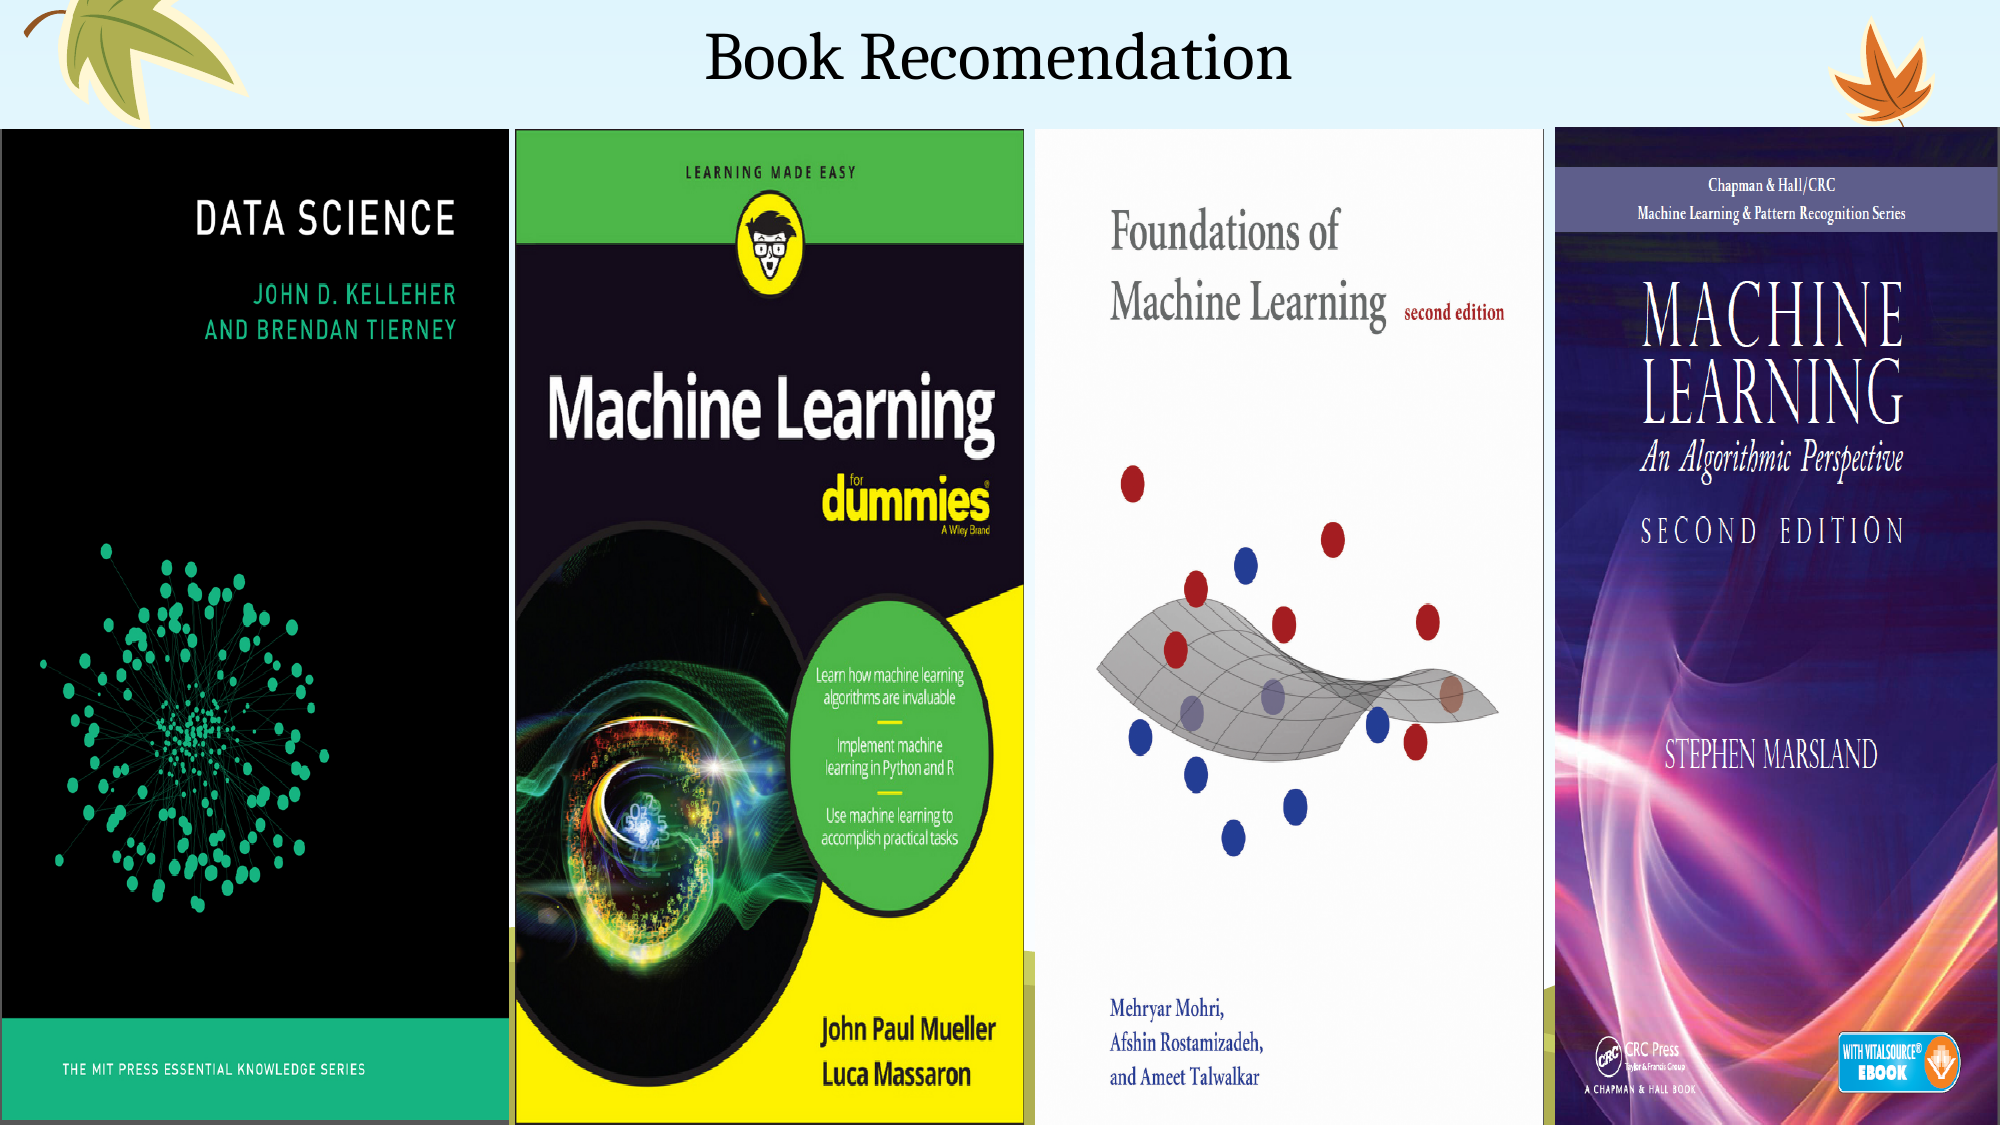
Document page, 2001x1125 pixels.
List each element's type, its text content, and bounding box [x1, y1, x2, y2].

picture [0, 129, 509, 1125]
title Book Recomendation [249, 12, 1749, 102]
picture [1035, 129, 1544, 1125]
picture [1555, 127, 2000, 1125]
picture [515, 129, 1024, 1125]
